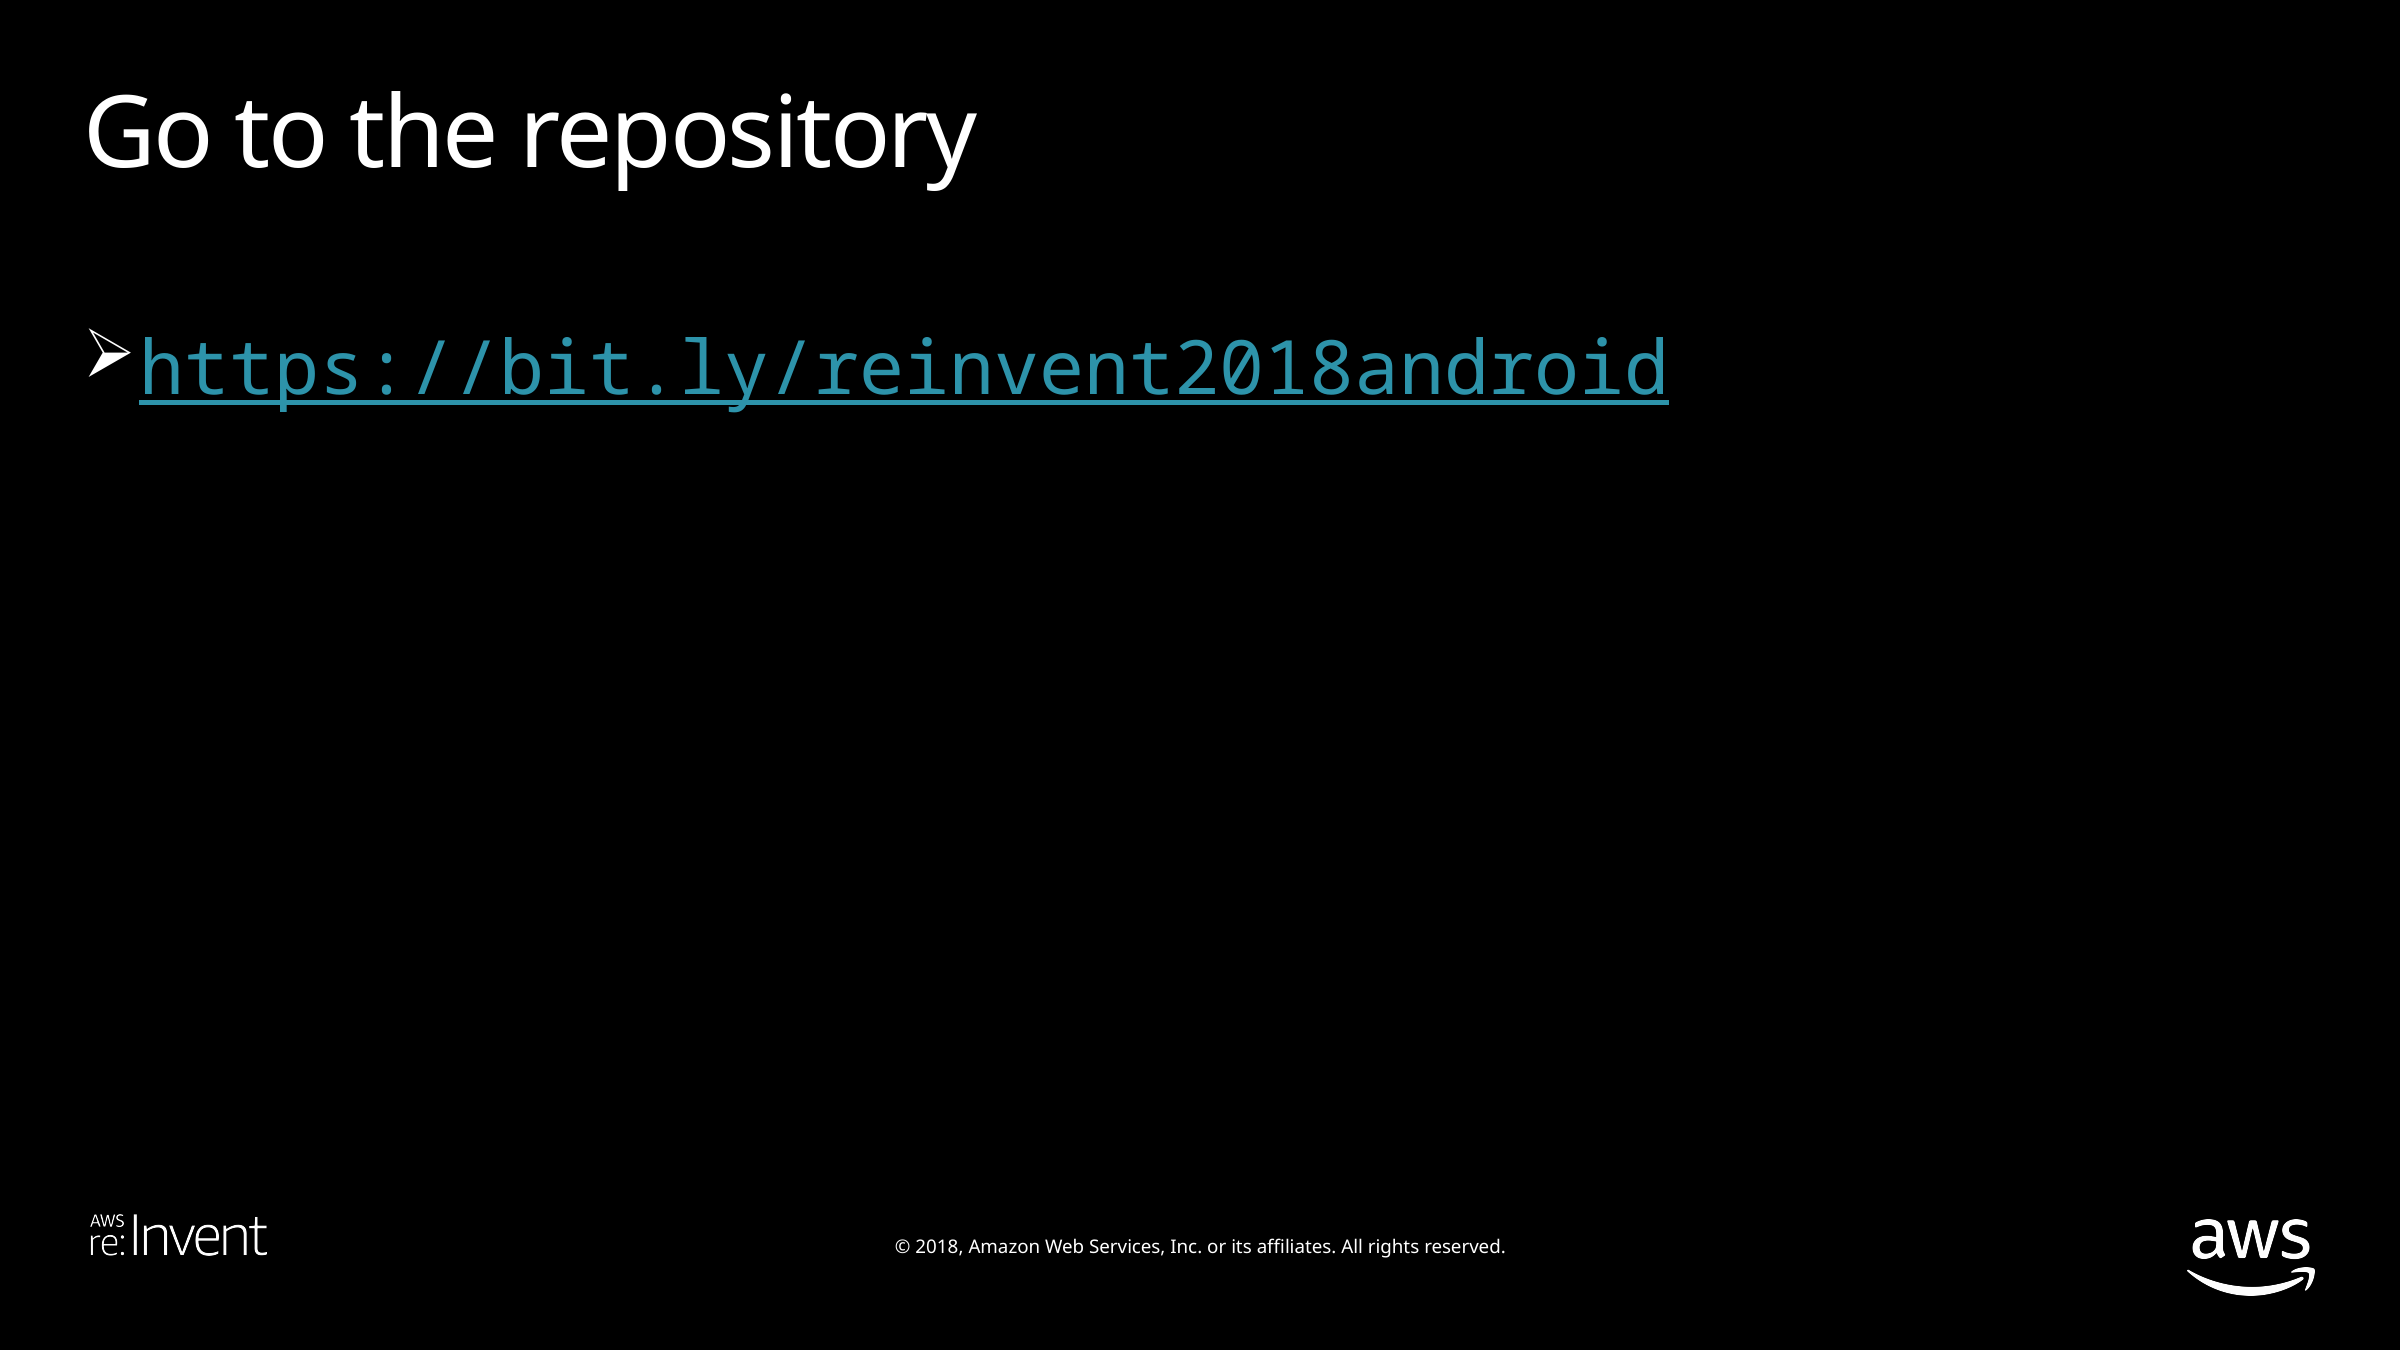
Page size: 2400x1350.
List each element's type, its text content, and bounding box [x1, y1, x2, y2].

title Go to the repository [53, 57, 2400, 235]
picture [90, 1214, 267, 1256]
list https://bit.ly/reinvent2018android [53, 296, 2312, 428]
picture [2187, 1219, 2315, 1296]
